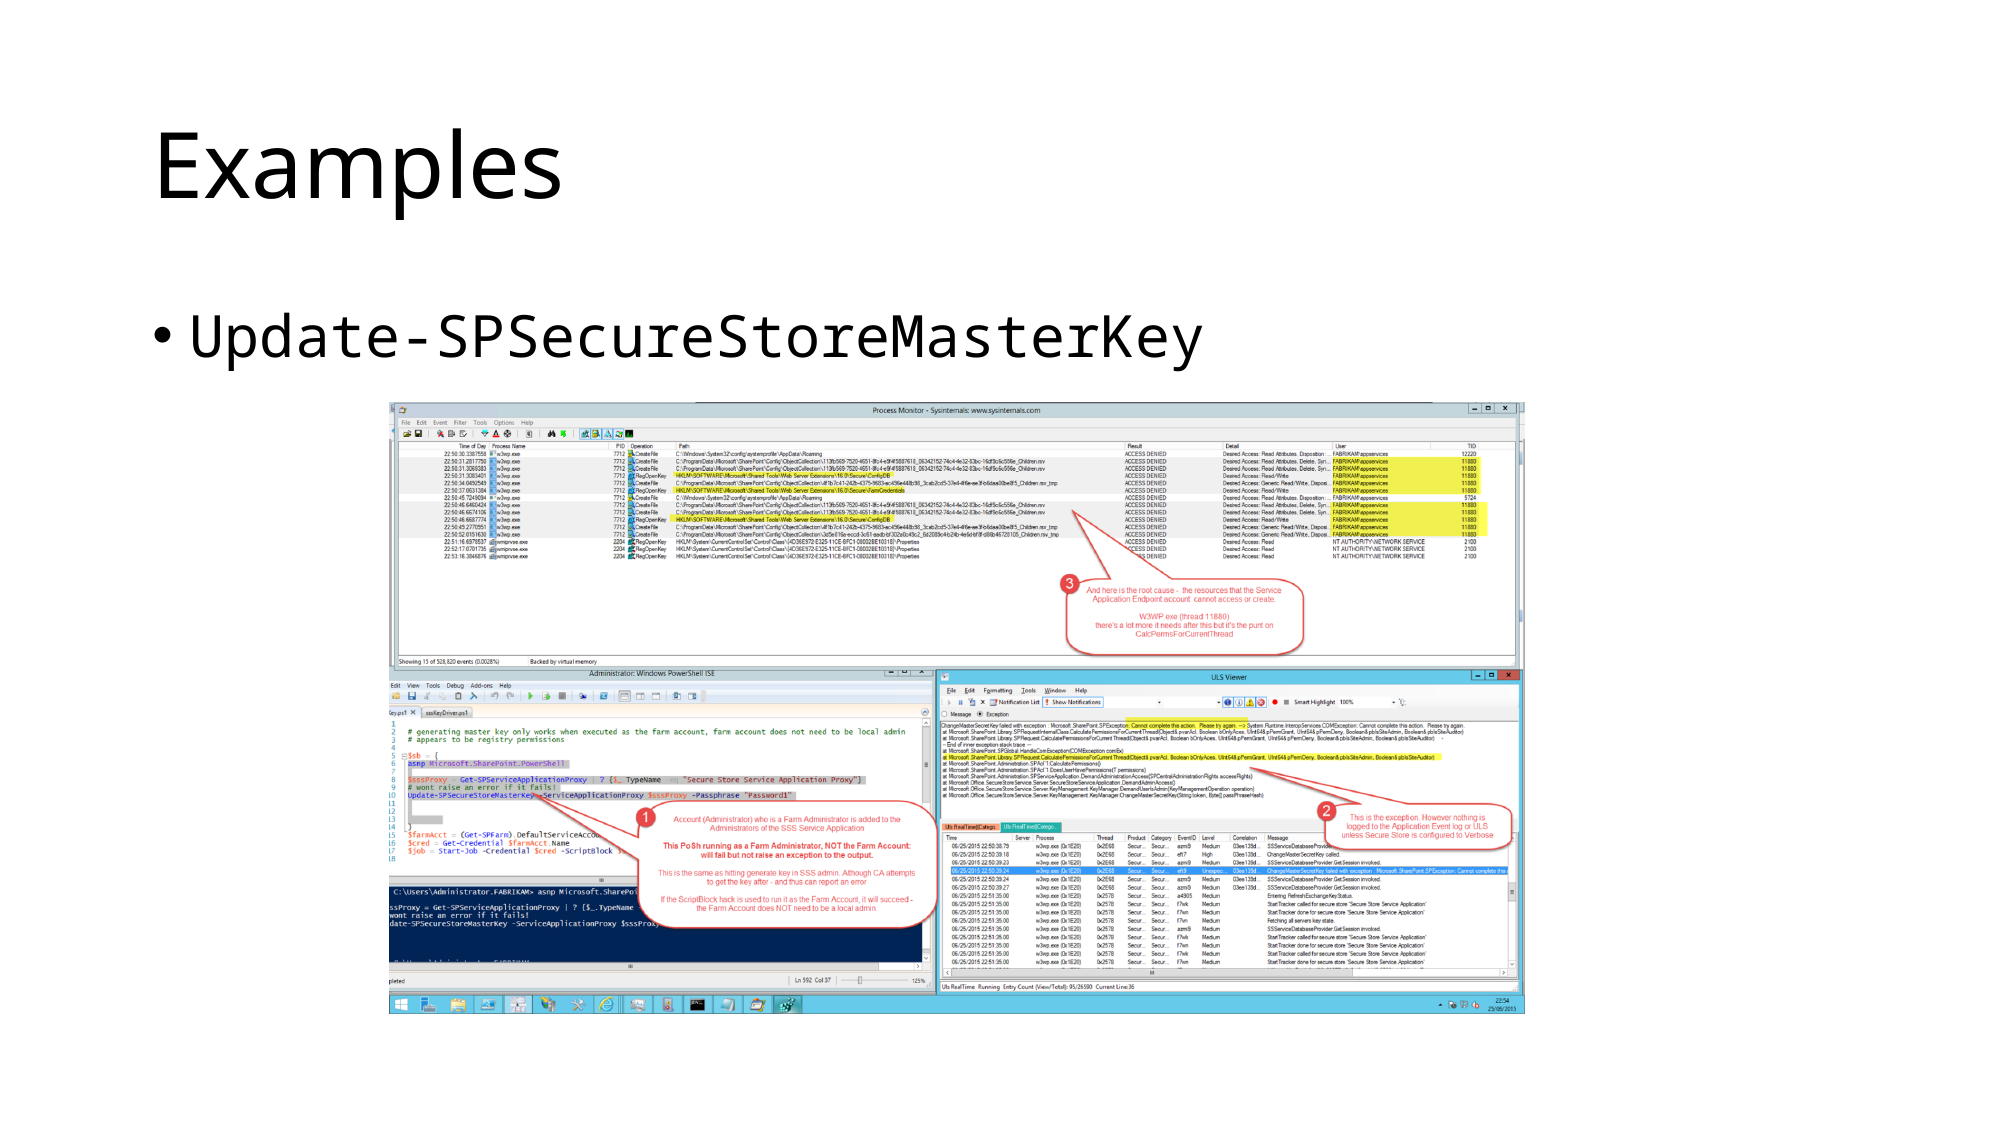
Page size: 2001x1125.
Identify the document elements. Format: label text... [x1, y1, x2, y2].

list Update-SPSecureStoreMasterKey [137, 299, 1863, 1014]
title Examples [137, 59, 1863, 278]
picture [389, 402, 1525, 1014]
